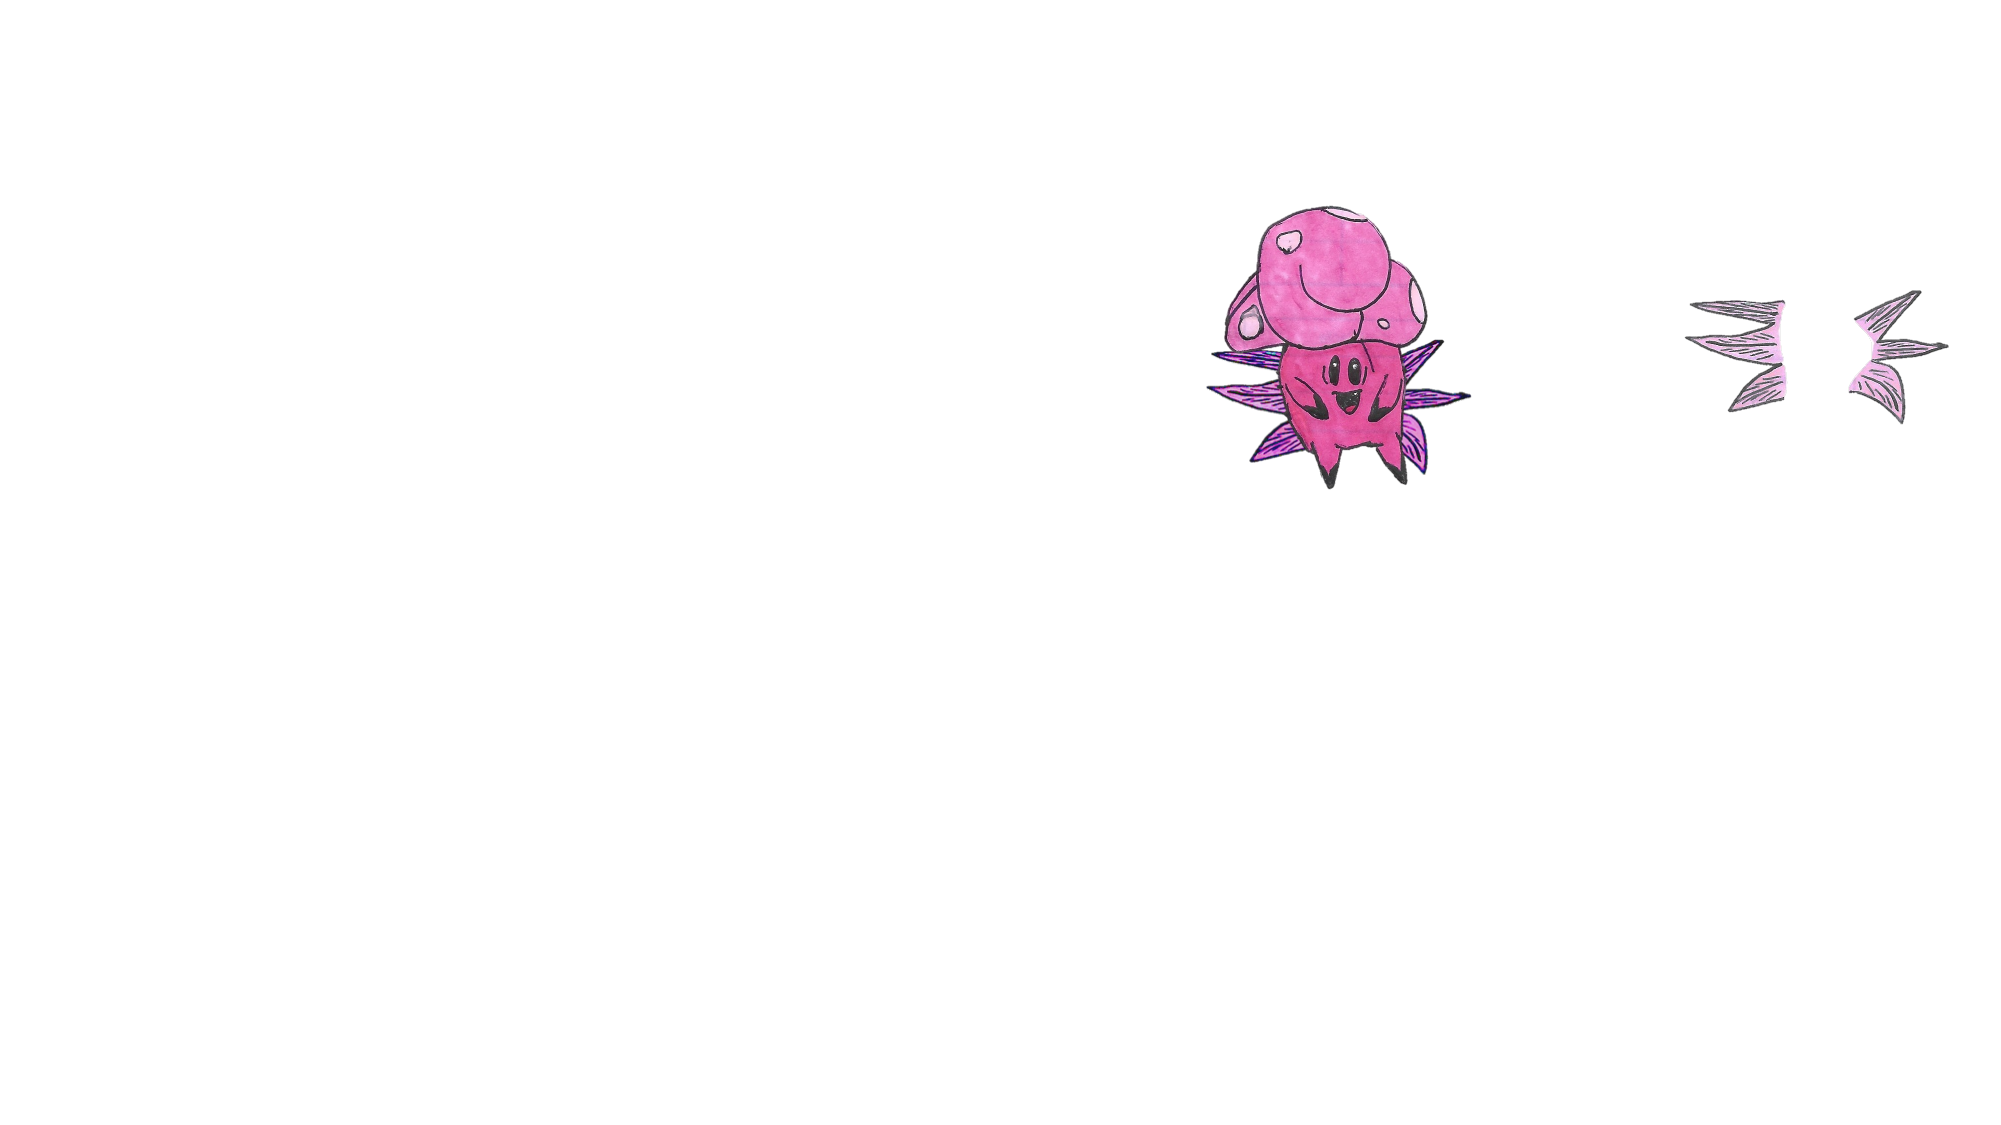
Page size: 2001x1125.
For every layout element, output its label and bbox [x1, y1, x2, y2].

text_box [1200, 198, 1478, 495]
picture [1678, 287, 1956, 445]
